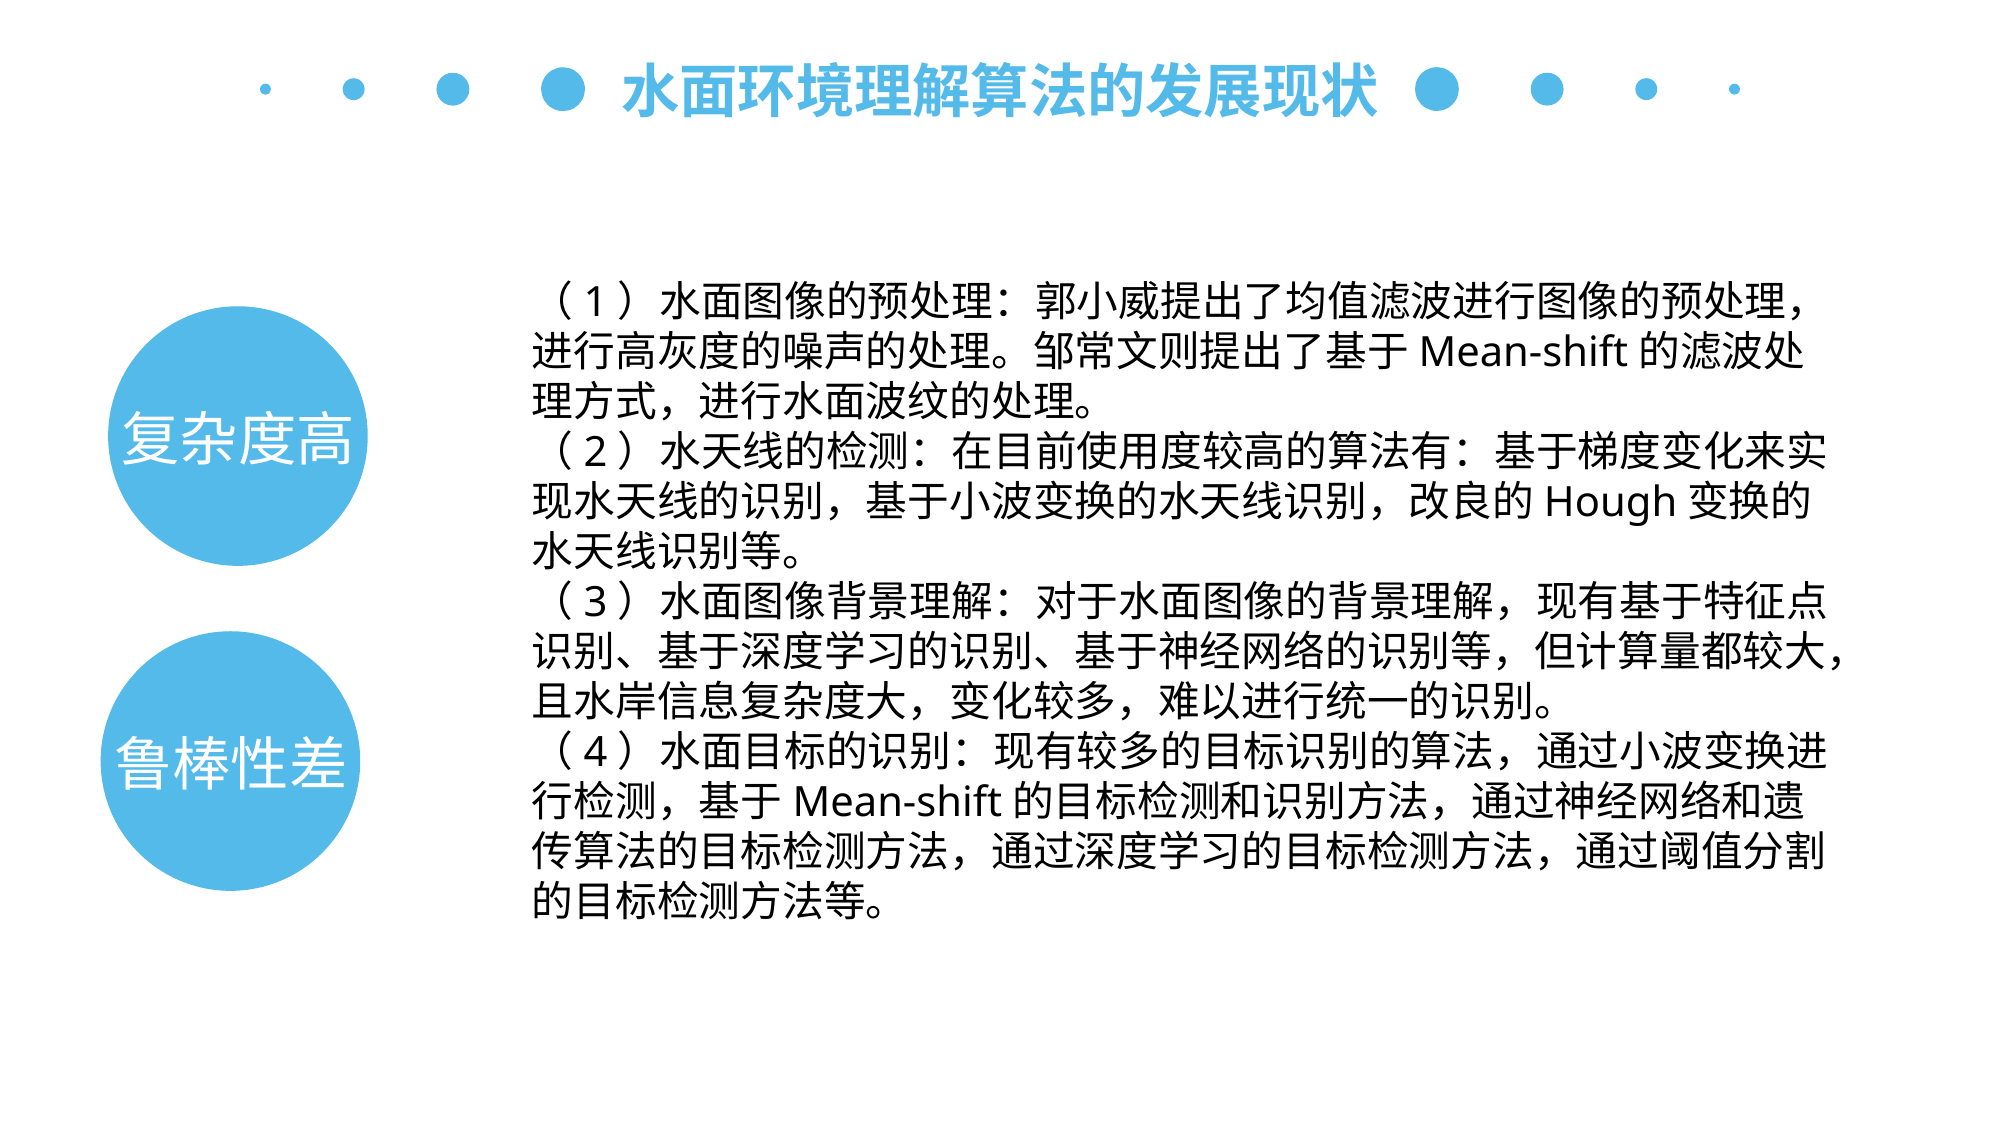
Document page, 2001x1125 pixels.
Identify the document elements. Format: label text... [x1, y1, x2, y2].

text_box 水面环境理解算法的发展现状 [606, 111, 1394, 132]
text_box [259, 67, 1741, 111]
text_box [109, 633, 352, 720]
text_box [118, 480, 358, 564]
text_box （1）水面图像的预处理：郭小威提出了均值滤波进行图像的预处理，进行高灰度的噪声的处理。邹常文则提出了基于Mean-shift的滤波处理方式，进行水面波纹的处理。 （2）水天线的检测：在目前使用度较高的算法有：基于梯度变化来实现水天线的识别，基于小波变换的水天线识别，改良的Hough变换的水天线识别等。 （3）水面图像背景理解：对于水面图像的背景理解，现有基于特征点识别、基于深度学习的识别、基于神经网络的识别等，但计算量都较大，且水岸信息复杂度大，变化较多，难以进行统一的识别。 （4）水面目标的识别：现有较多的目标识别的算法，通过小波变换进行检测，基于Mean-shift的目标检测和识别方法，通过神经网络和遗传算法的目标检测方法，通过深度学习的目标检测方法，通过阈值分割的目标检测方法等。 [517, 267, 1860, 933]
text_box [117, 308, 359, 395]
text_box 水面环境理解算法的发展现状 [606, 46, 1394, 67]
text_box 鲁棒性差 [72, 720, 390, 805]
text_box [110, 805, 351, 889]
text_box 复杂度高 [79, 395, 397, 480]
